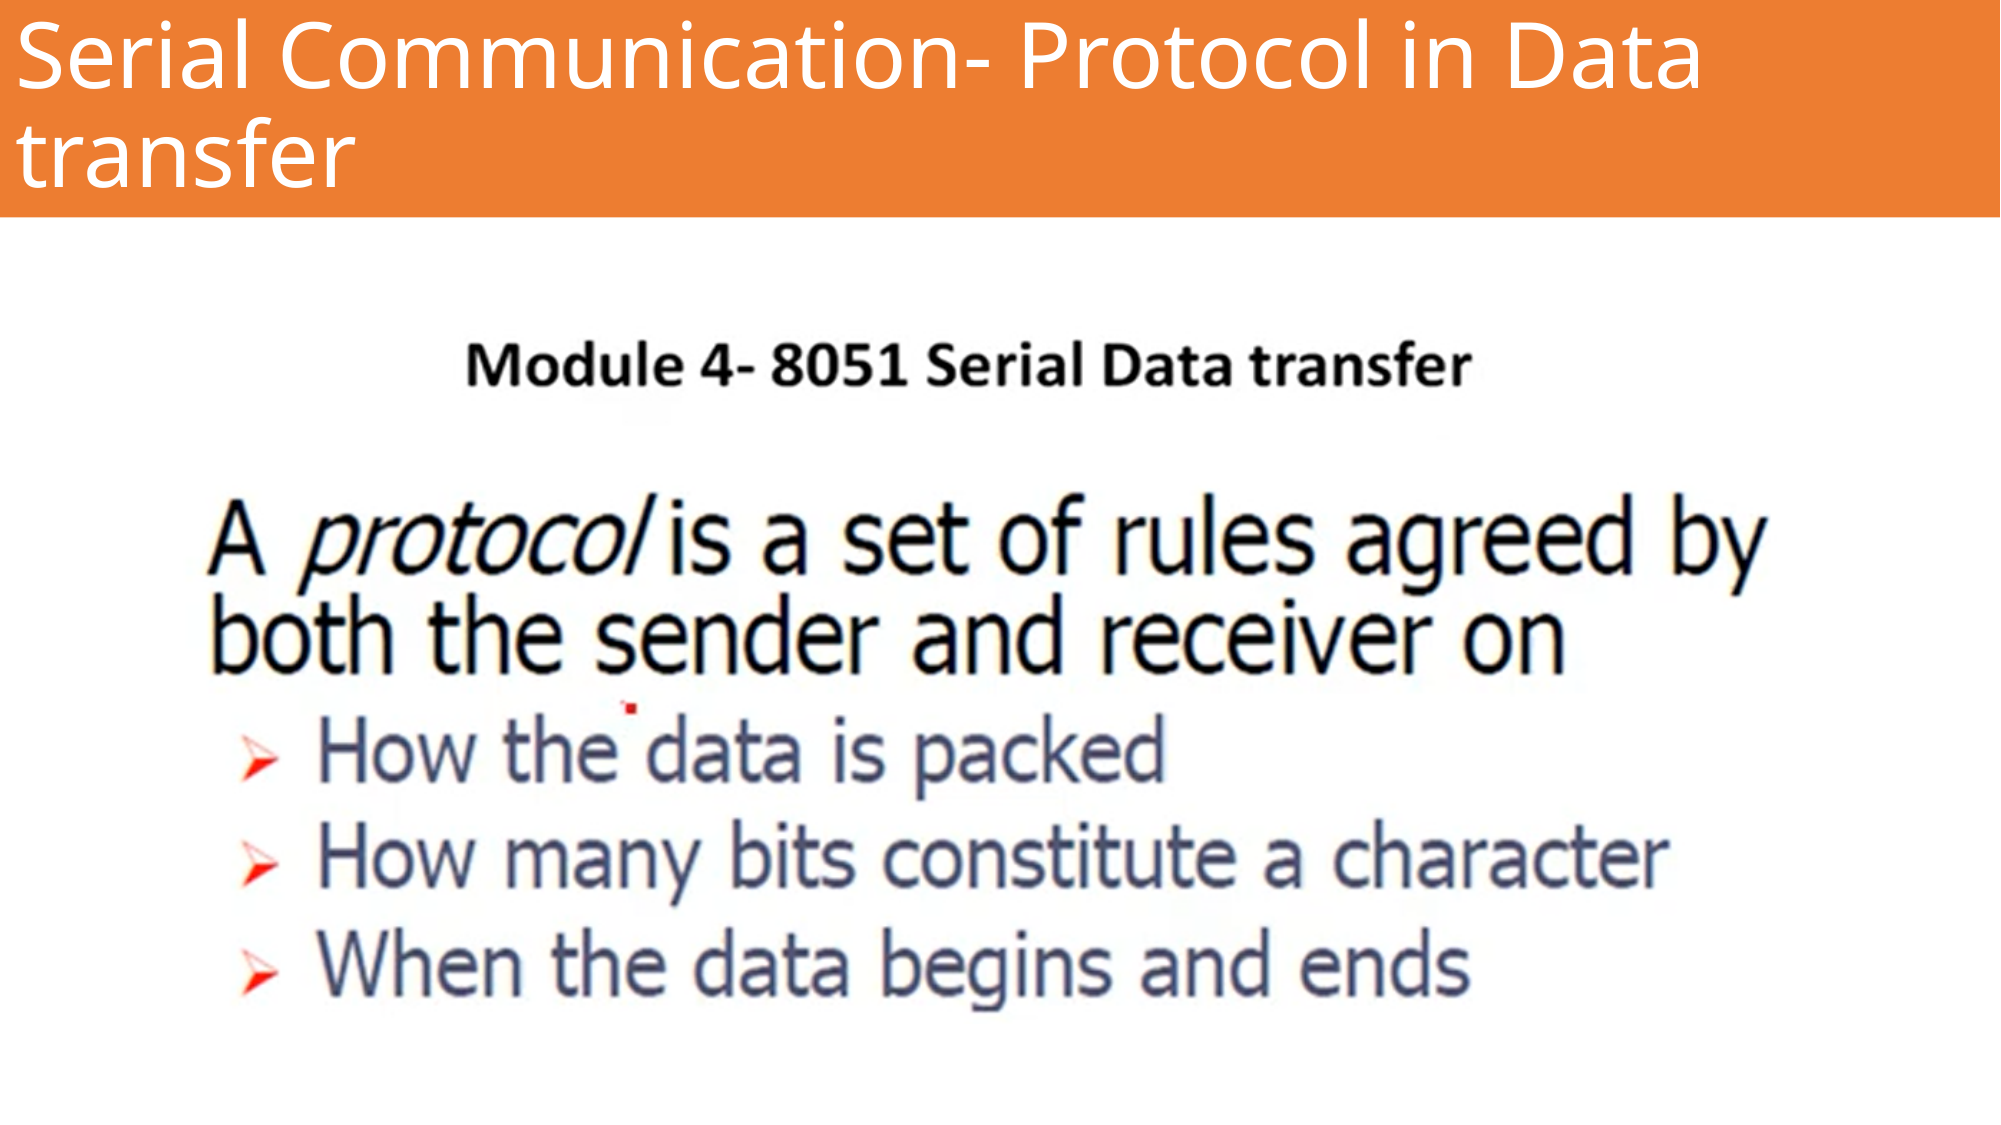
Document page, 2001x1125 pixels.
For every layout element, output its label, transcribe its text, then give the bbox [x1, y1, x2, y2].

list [137, 310, 1778, 1024]
title Serial Communication- Protocol in Data transfer [0, 0, 2000, 218]
